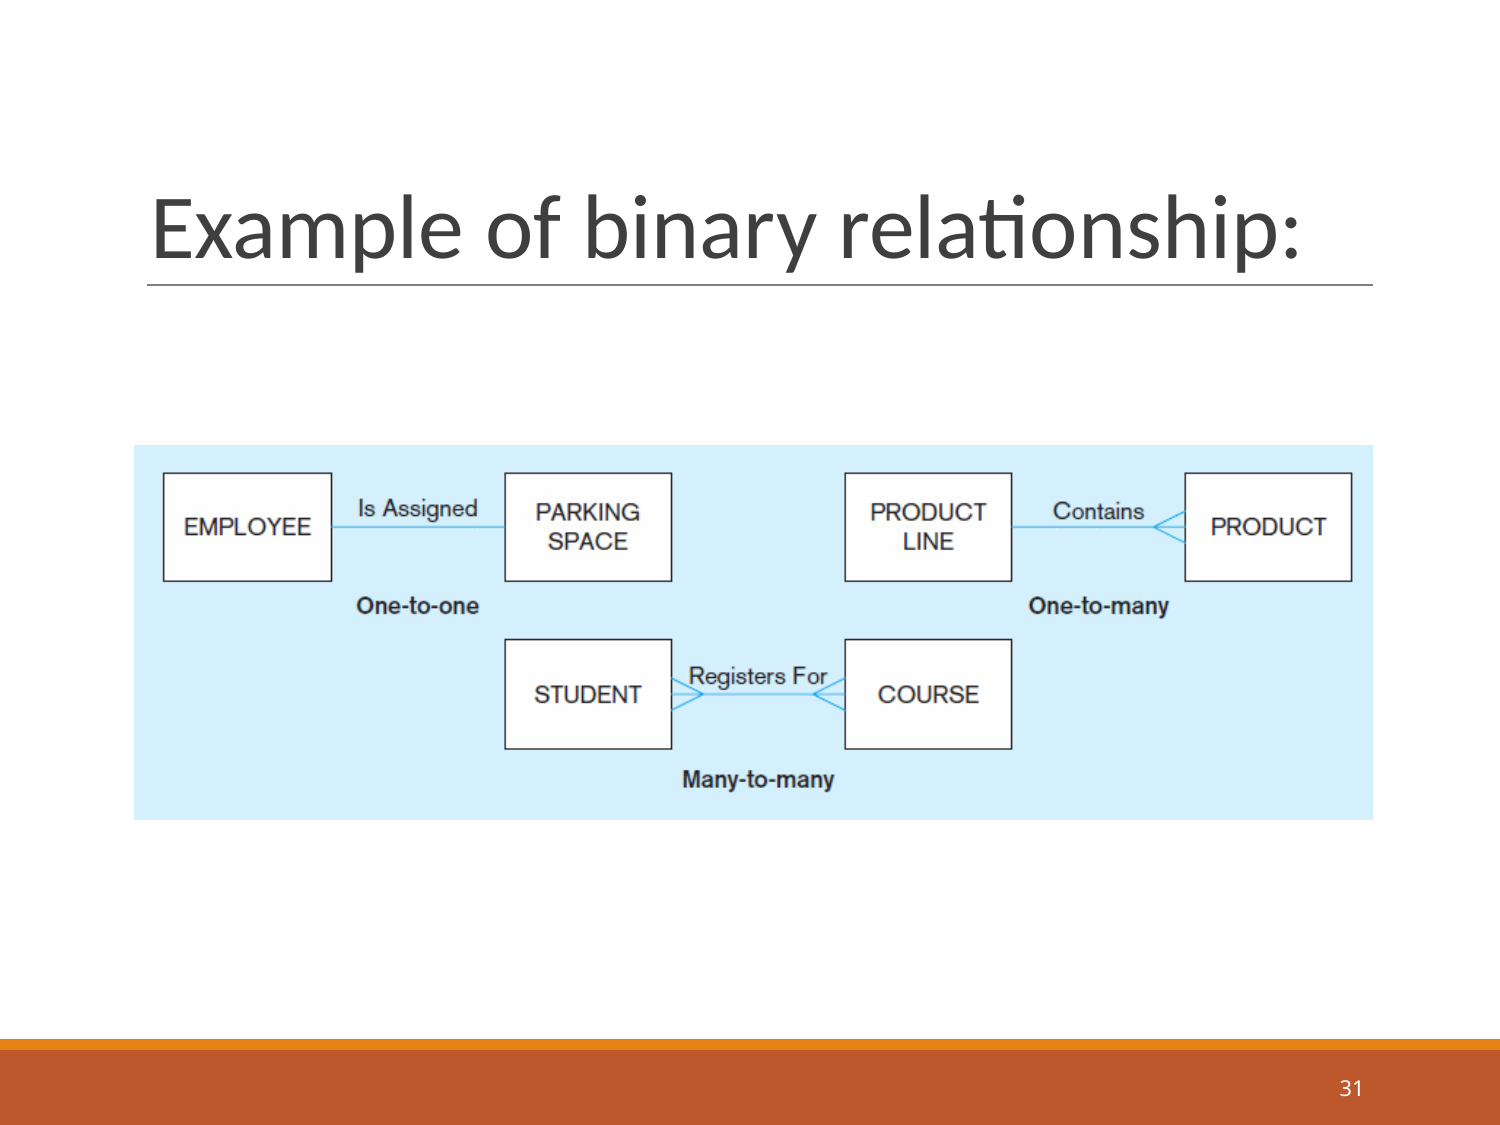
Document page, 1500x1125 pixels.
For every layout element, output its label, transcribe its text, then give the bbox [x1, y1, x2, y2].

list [134, 445, 1373, 821]
slide_number ‹#› [1218, 1059, 1380, 1120]
title Example of binary relationship: [135, 47, 1373, 285]
